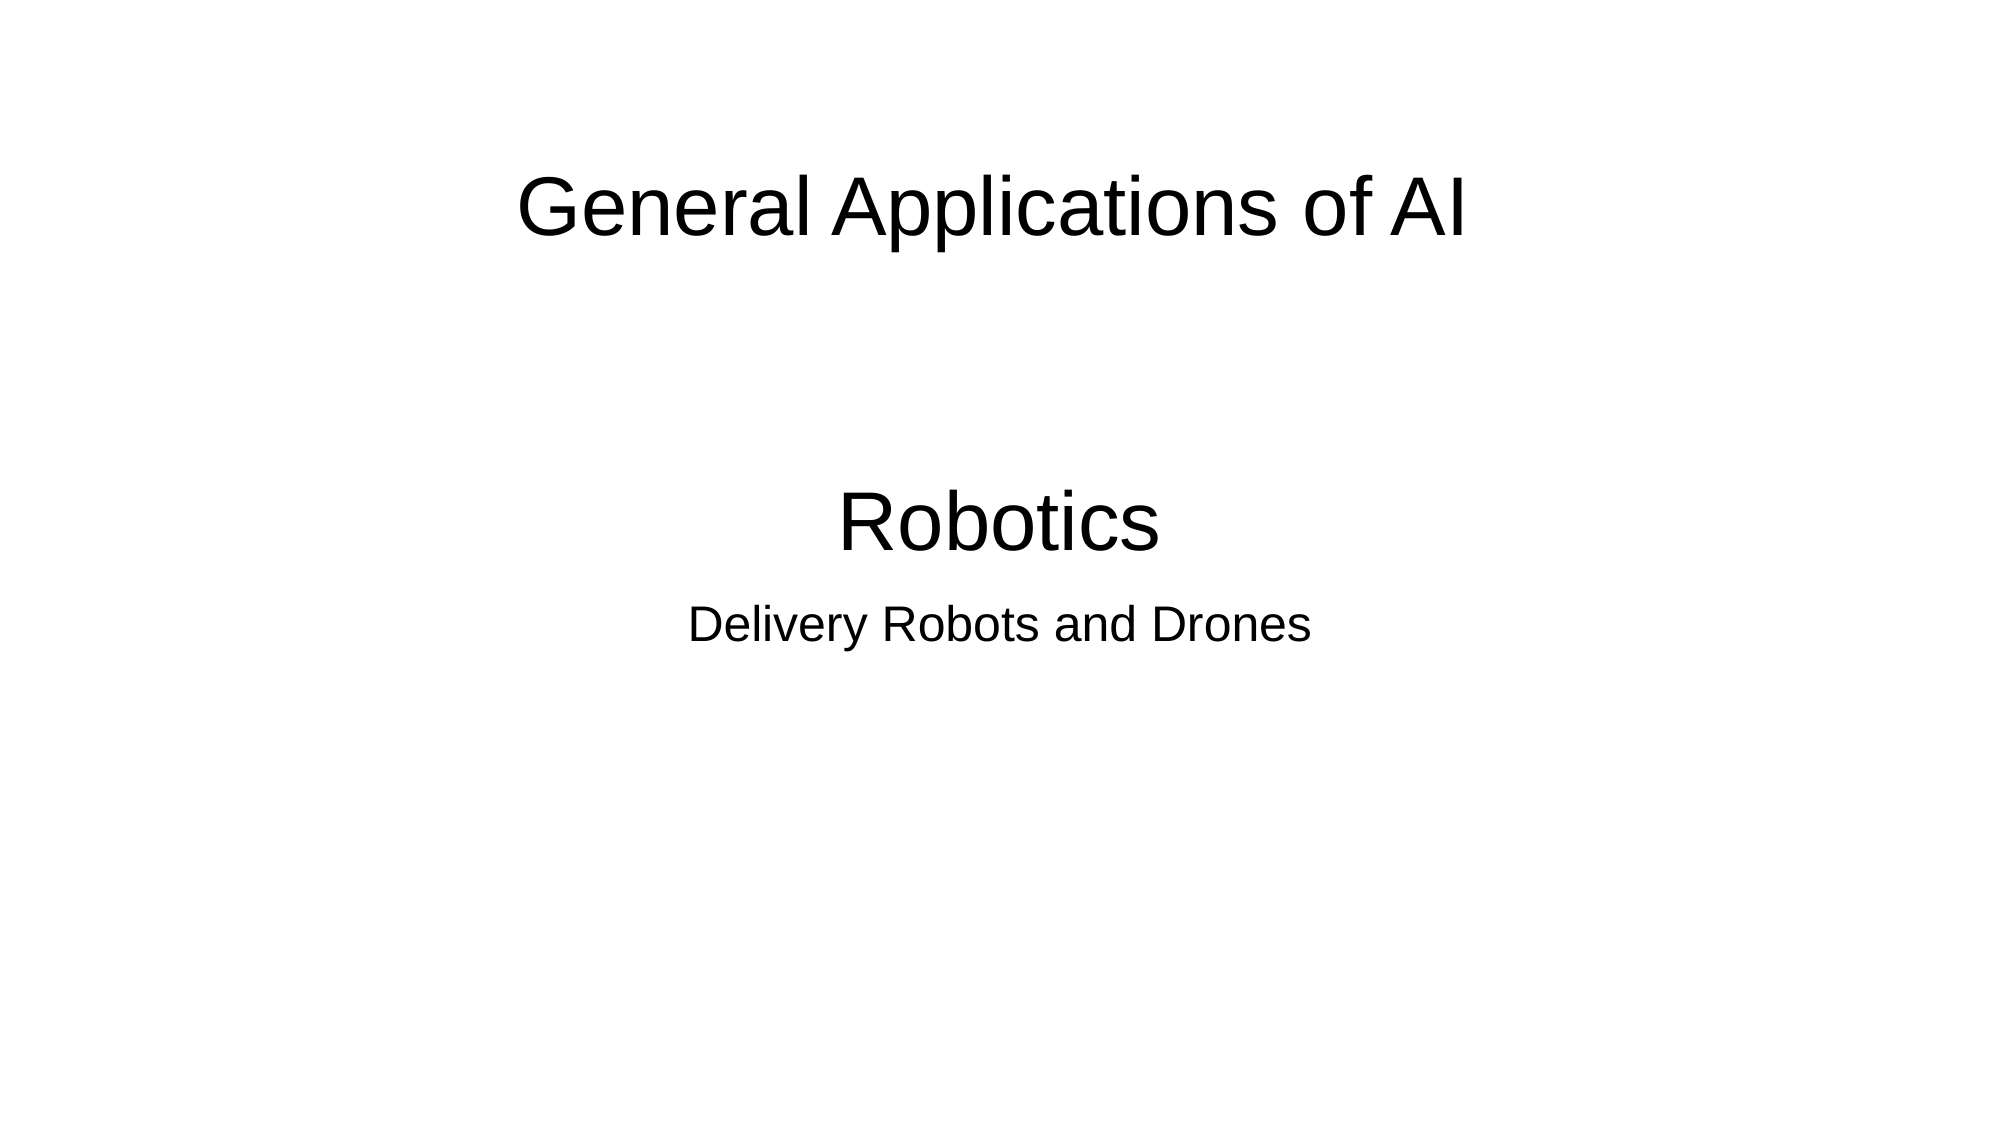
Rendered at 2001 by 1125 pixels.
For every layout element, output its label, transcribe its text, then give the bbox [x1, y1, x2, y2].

title Robotics [249, 433, 1750, 576]
subtitle Delivery Robots and Drones [249, 590, 1750, 863]
text_box General Applications of AI [255, 118, 1756, 261]
